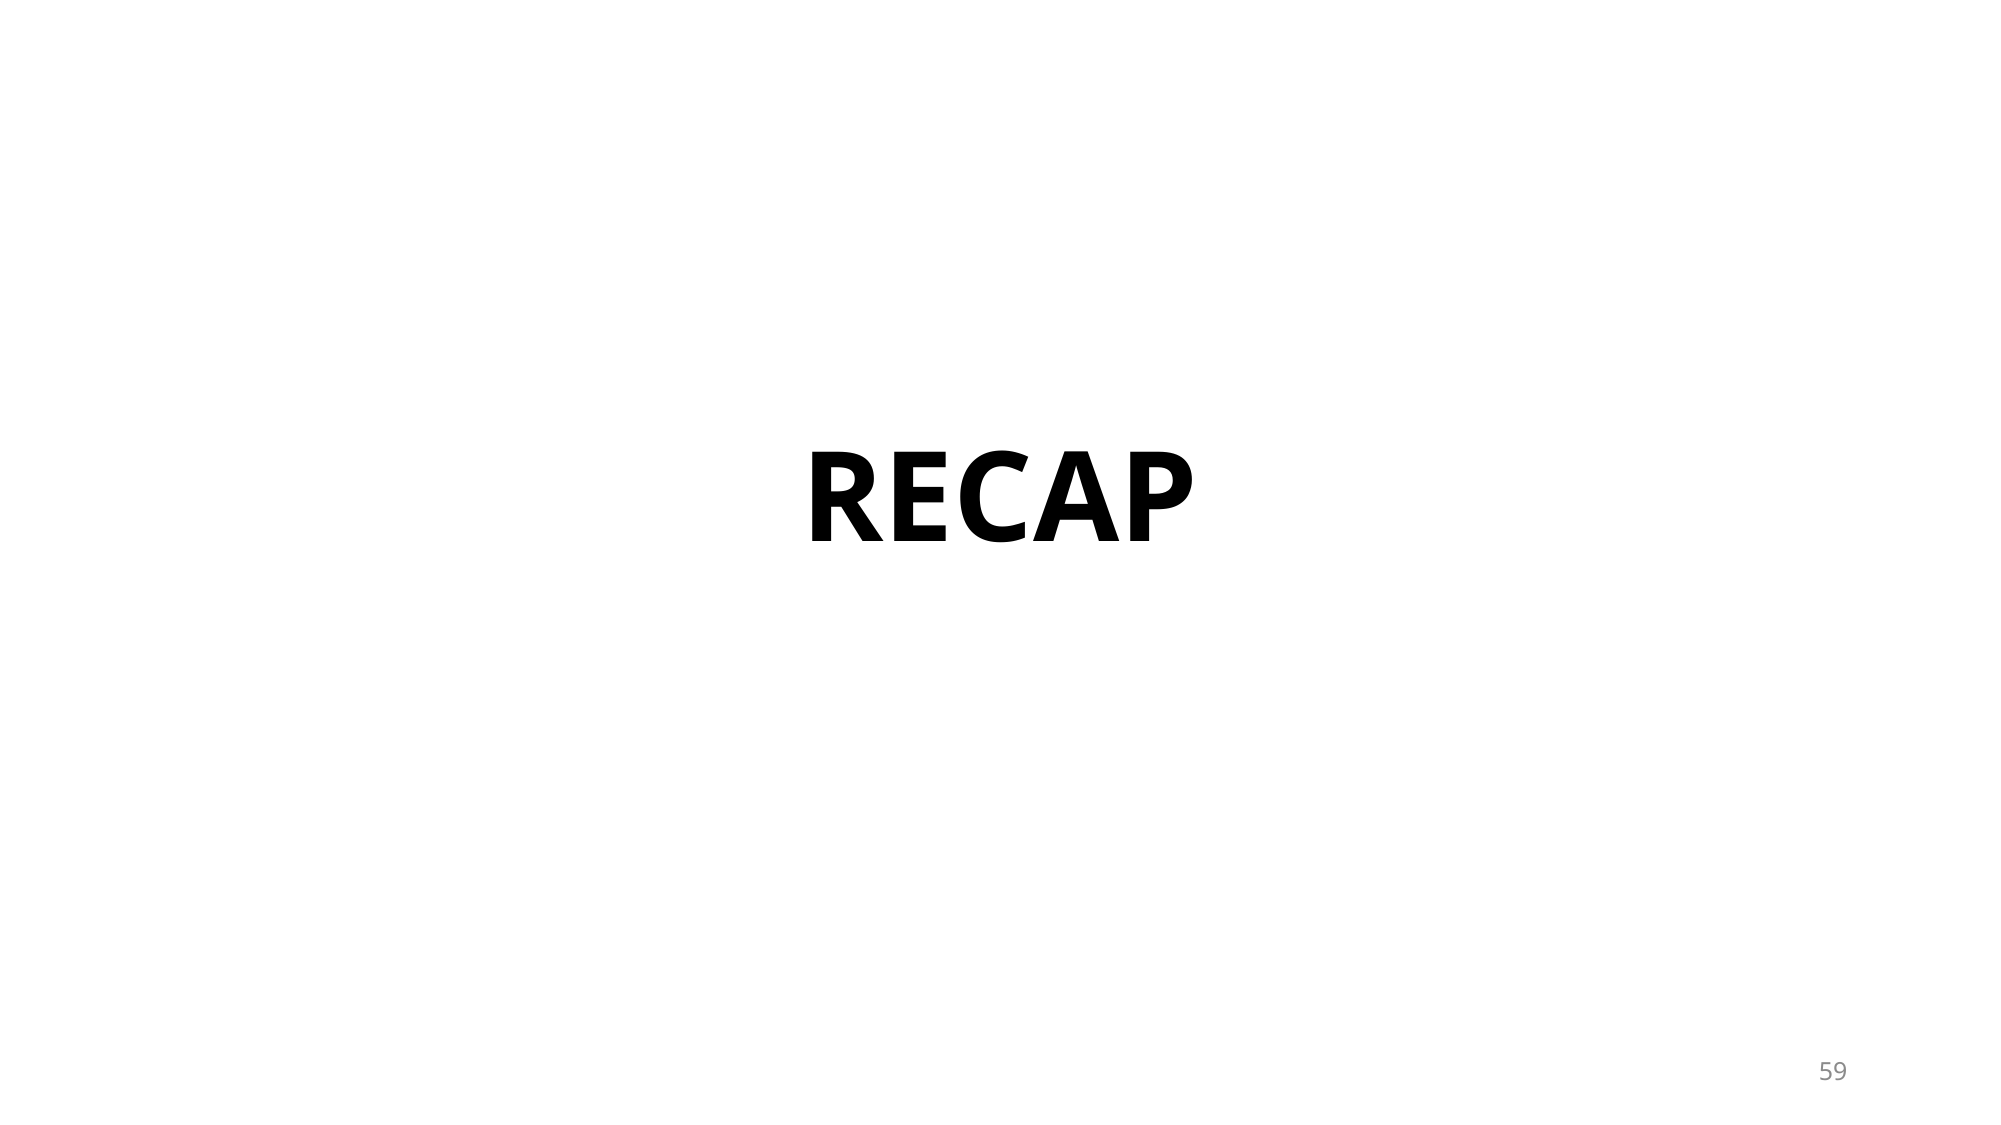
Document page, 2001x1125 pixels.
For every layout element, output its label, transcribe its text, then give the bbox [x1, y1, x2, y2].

title RECAP [249, 184, 1750, 576]
slide_number 59 [1412, 1042, 1863, 1103]
